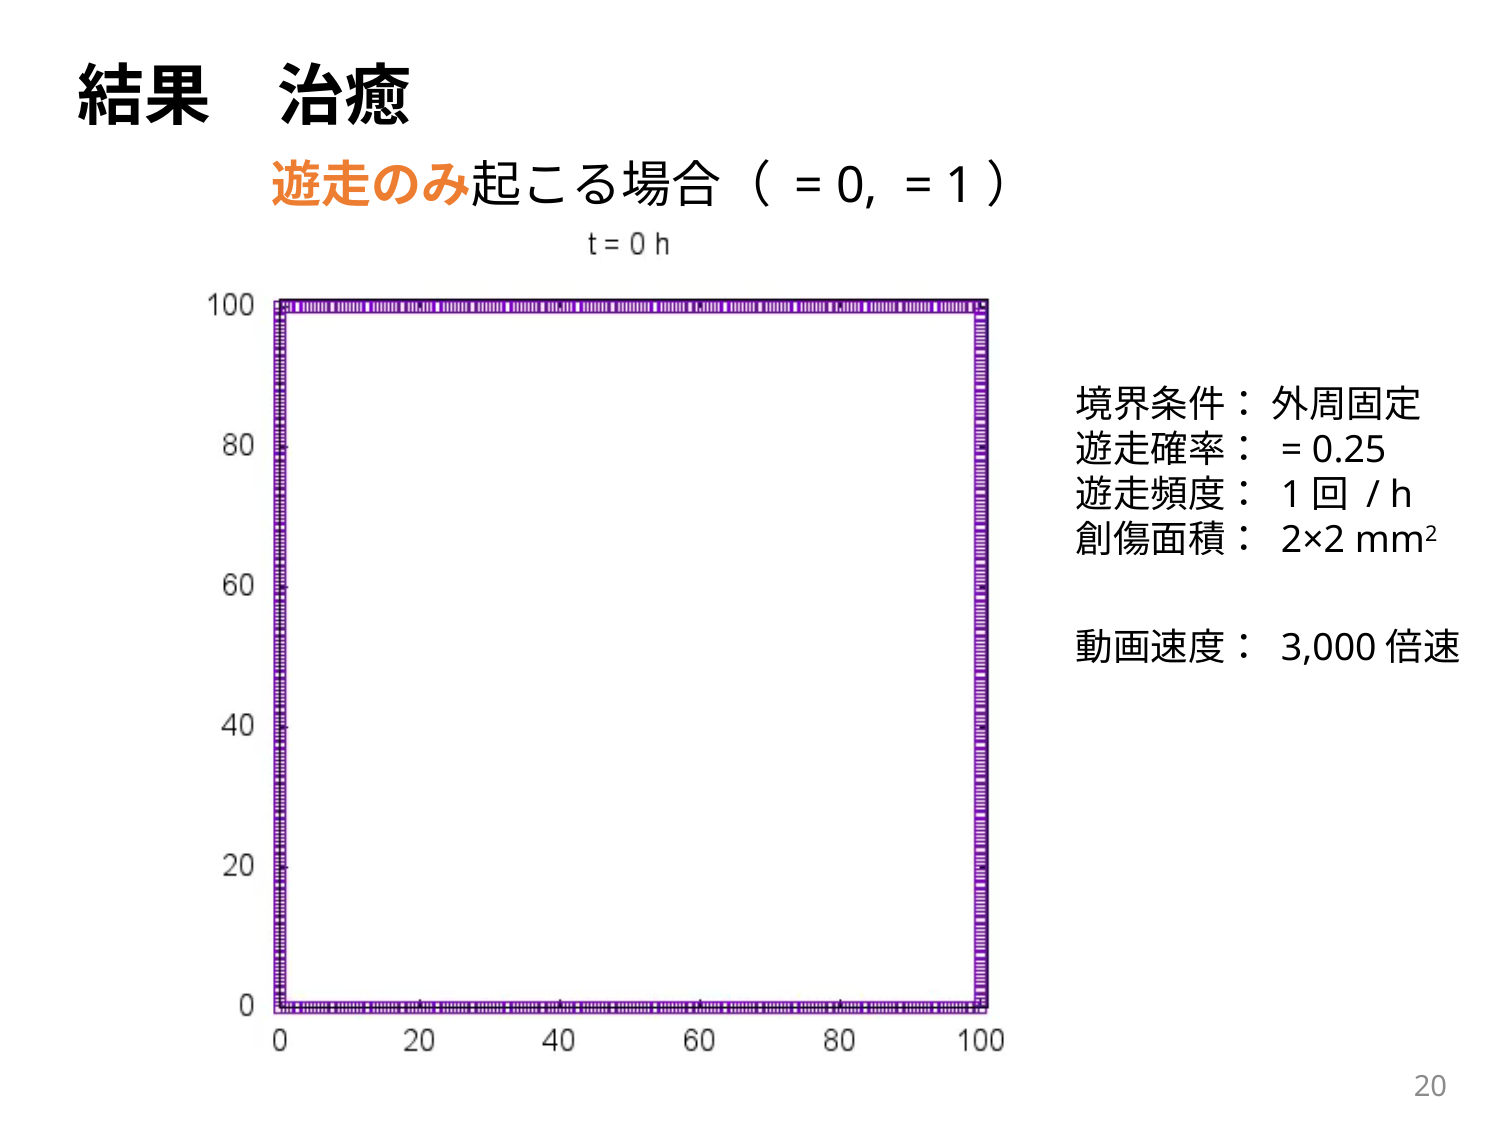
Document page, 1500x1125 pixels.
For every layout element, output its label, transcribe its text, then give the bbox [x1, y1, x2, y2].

text_box 動画速度： 3,000倍速 [1193, 615, 1477, 676]
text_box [11, 193, 1193, 1080]
text_box 結果 治癒 [62, 45, 427, 141]
slide_number 19 [1124, 1056, 1463, 1117]
